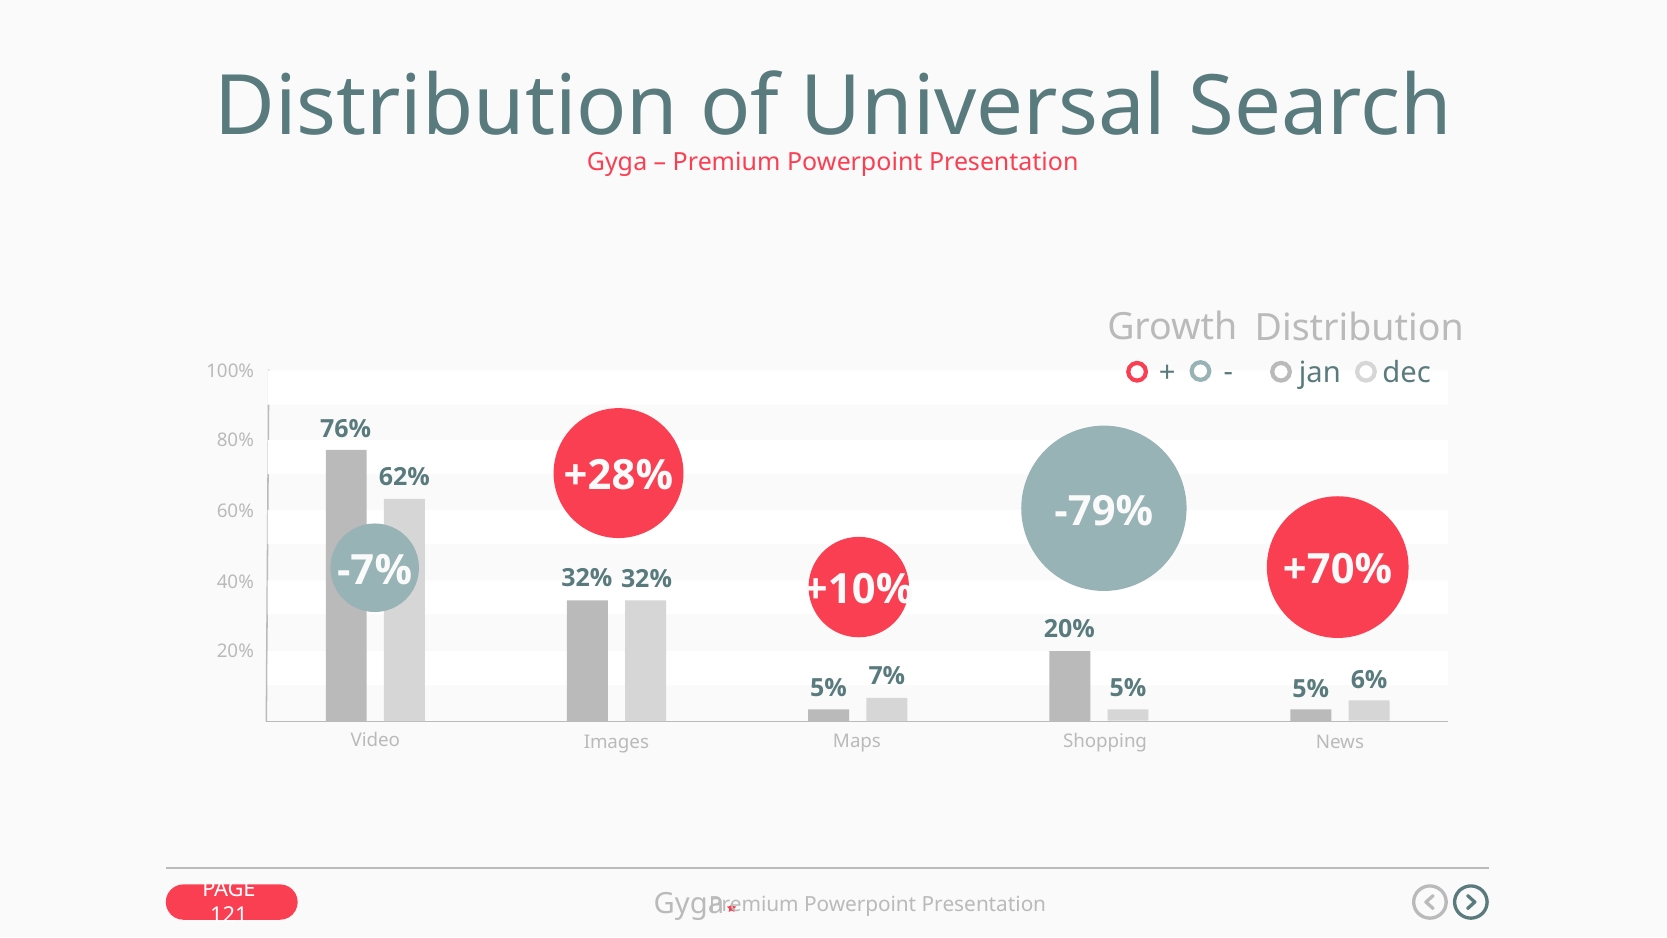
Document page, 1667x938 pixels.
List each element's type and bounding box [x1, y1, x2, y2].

list [0, 43, 1667, 185]
text_box [193, 312, 1479, 761]
